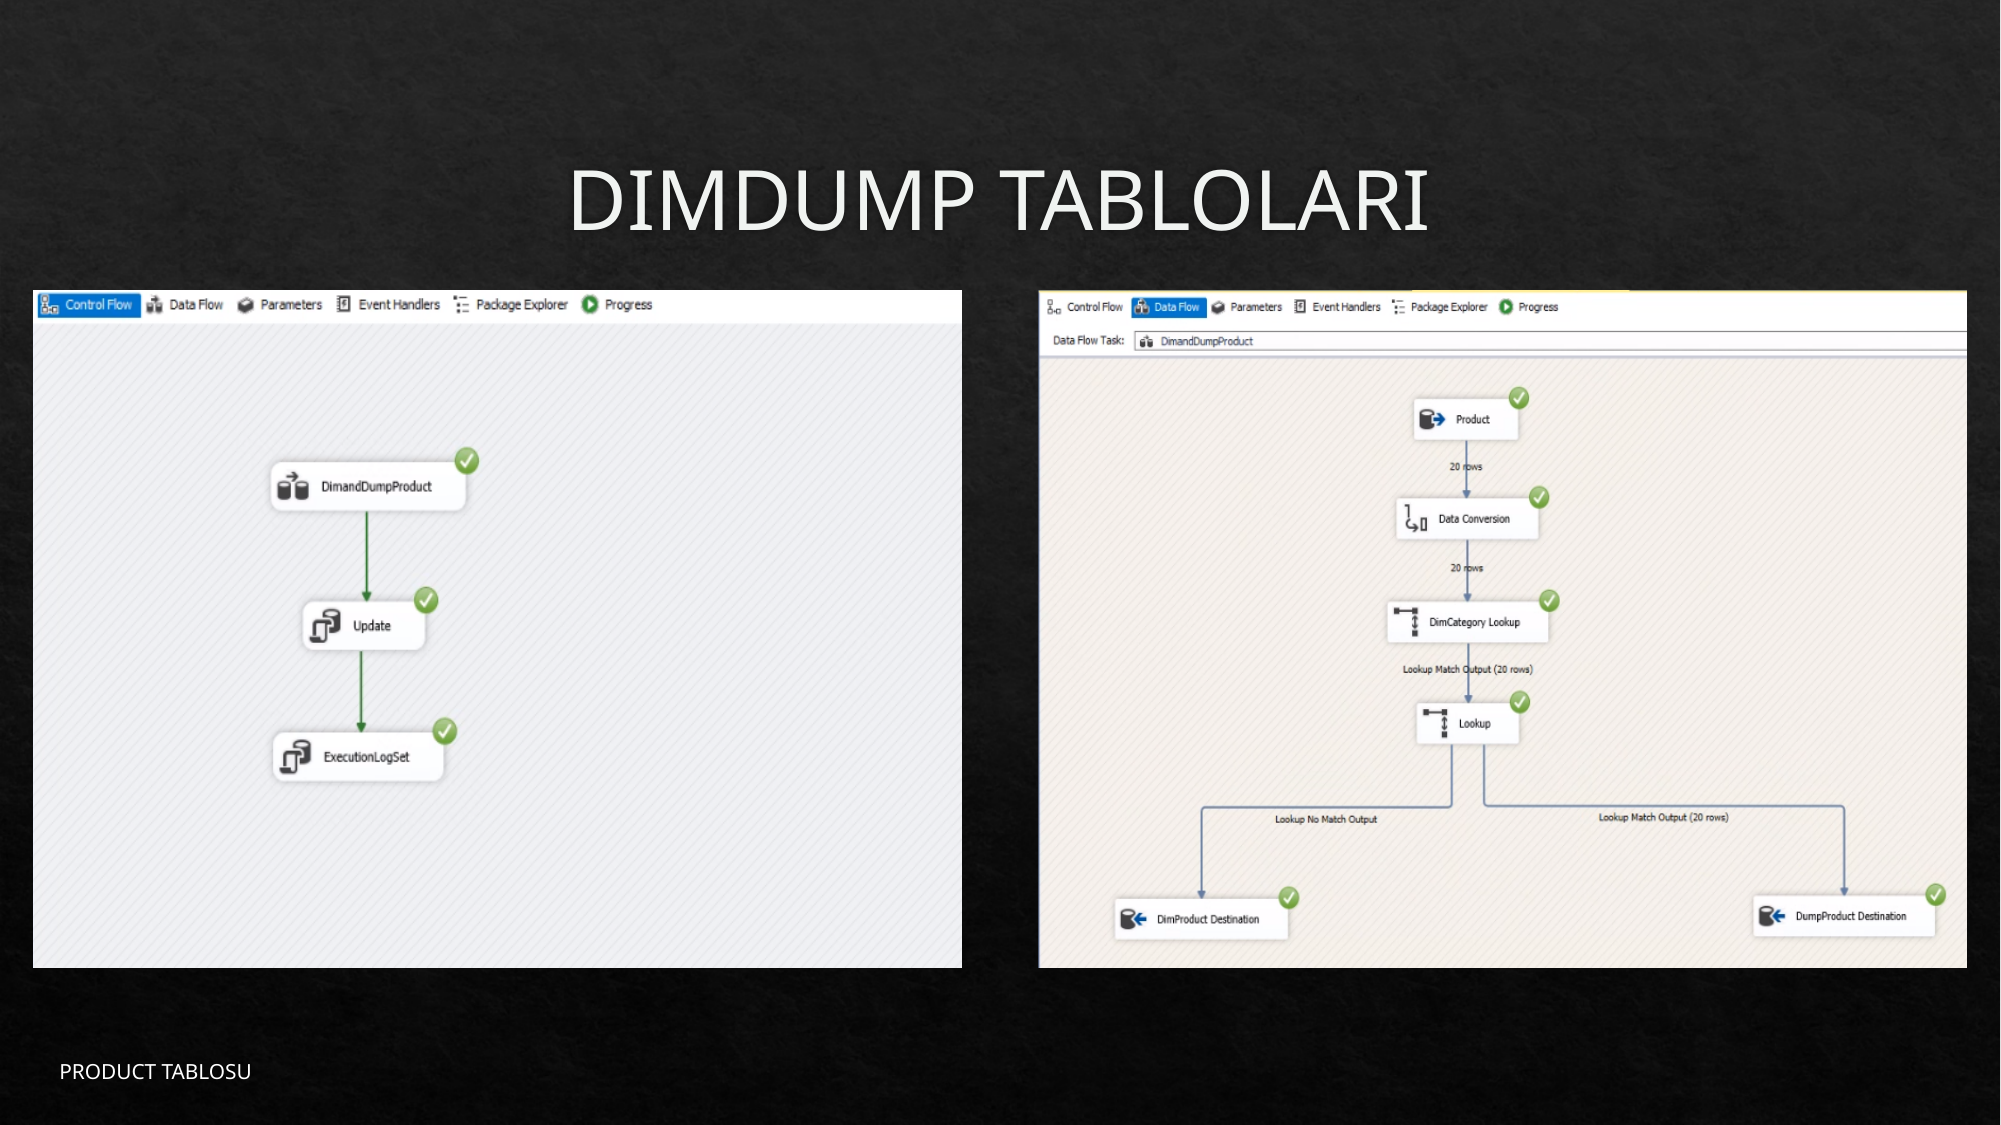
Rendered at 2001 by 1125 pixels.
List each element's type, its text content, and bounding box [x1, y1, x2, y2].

picture [1038, 290, 1967, 968]
picture [33, 290, 962, 968]
text_box PRODUCT TABLOSU [44, 1051, 302, 1092]
title DIMDUMP TABLOLARI [149, 99, 1849, 307]
